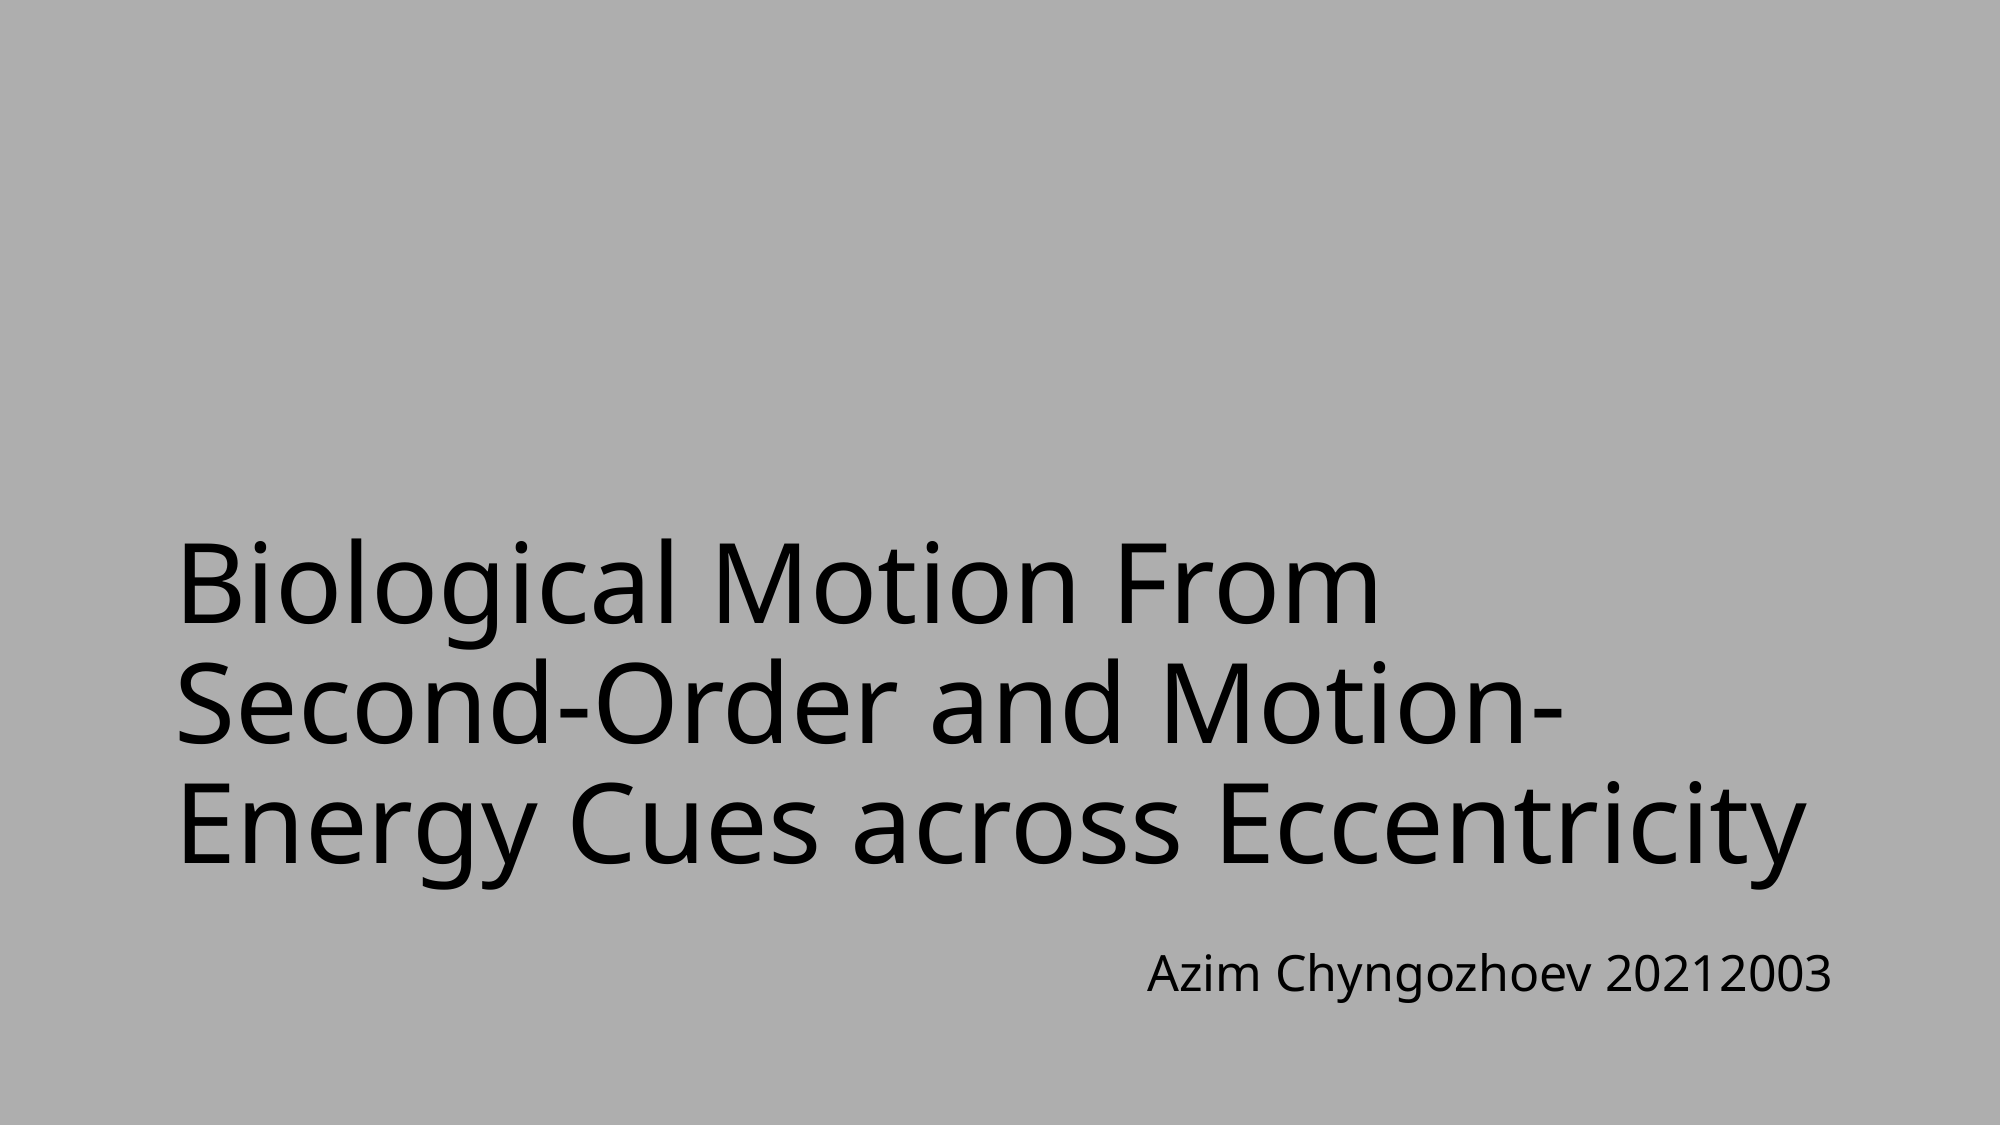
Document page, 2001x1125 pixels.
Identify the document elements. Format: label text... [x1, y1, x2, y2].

subtitle Azim Chyngozhoev 20212003 [362, 940, 1849, 1022]
title Biological Motion From Second-Order and Motion-Energy Cues across Eccentricity [159, 503, 1841, 896]
